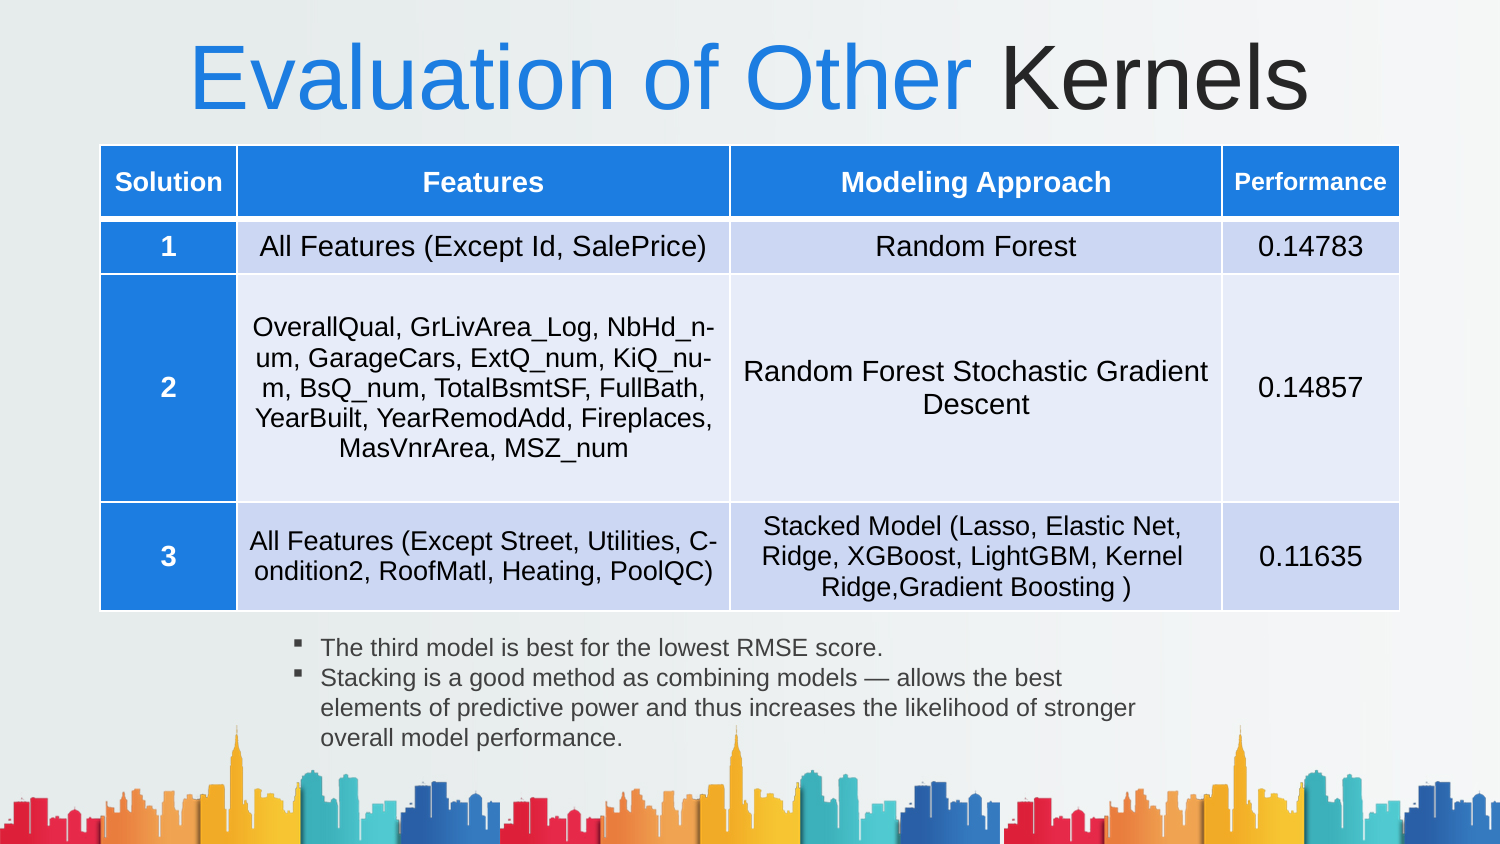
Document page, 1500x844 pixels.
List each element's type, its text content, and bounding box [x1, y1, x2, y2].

picture [0, 146, 1500, 844]
table_cell Random Forest Stochastic Gradient Descent [731, 275, 1221, 501]
table_cell Random Forest [731, 222, 1221, 273]
table_header Solution [101, 146, 236, 216]
table_cell 0.11635 [1223, 503, 1399, 610]
table_cell 0.14783 [1223, 222, 1399, 273]
table_cell Stacked Model (Lasso, Elastic Net, Ridge, XGBoost, LightGBM, Kernel Ridge,Gradient Boosting ) [731, 503, 1221, 610]
table_cell OverallQual, GrLivArea_Log, NbHd_n-um, GarageCars, ExtQ_num, KiQ_nu-m, BsQ_num, TotalBsmtSF, FullBath, YearBuilt, YearRemodAdd, Fireplaces, MasVnrArea, MSZ_num [238, 275, 729, 501]
table_cell 1 [101, 222, 236, 273]
table_cell All Features (Except Id, SalePrice) [238, 222, 729, 273]
table_cell 3 [101, 503, 236, 610]
table_header Performance [1223, 146, 1399, 216]
table_cell 2 [101, 275, 236, 501]
table_header Features [238, 146, 729, 216]
table_cell All Features (Except Street, Utilities, C-ondition2, RoofMatl, Heating, PoolQC) [238, 503, 729, 610]
text_box The third model is best for the lowest RMSE score. Stacking is a good method as combining models — allows the best elements of predictive power and thus increases the likelihood of stronger overall model performance. [277, 623, 1165, 789]
table_cell 0.14857 [1223, 275, 1399, 501]
table_header Modeling Approach [731, 146, 1221, 216]
title Evaluation of Other Kernels [0, 0, 1500, 146]
